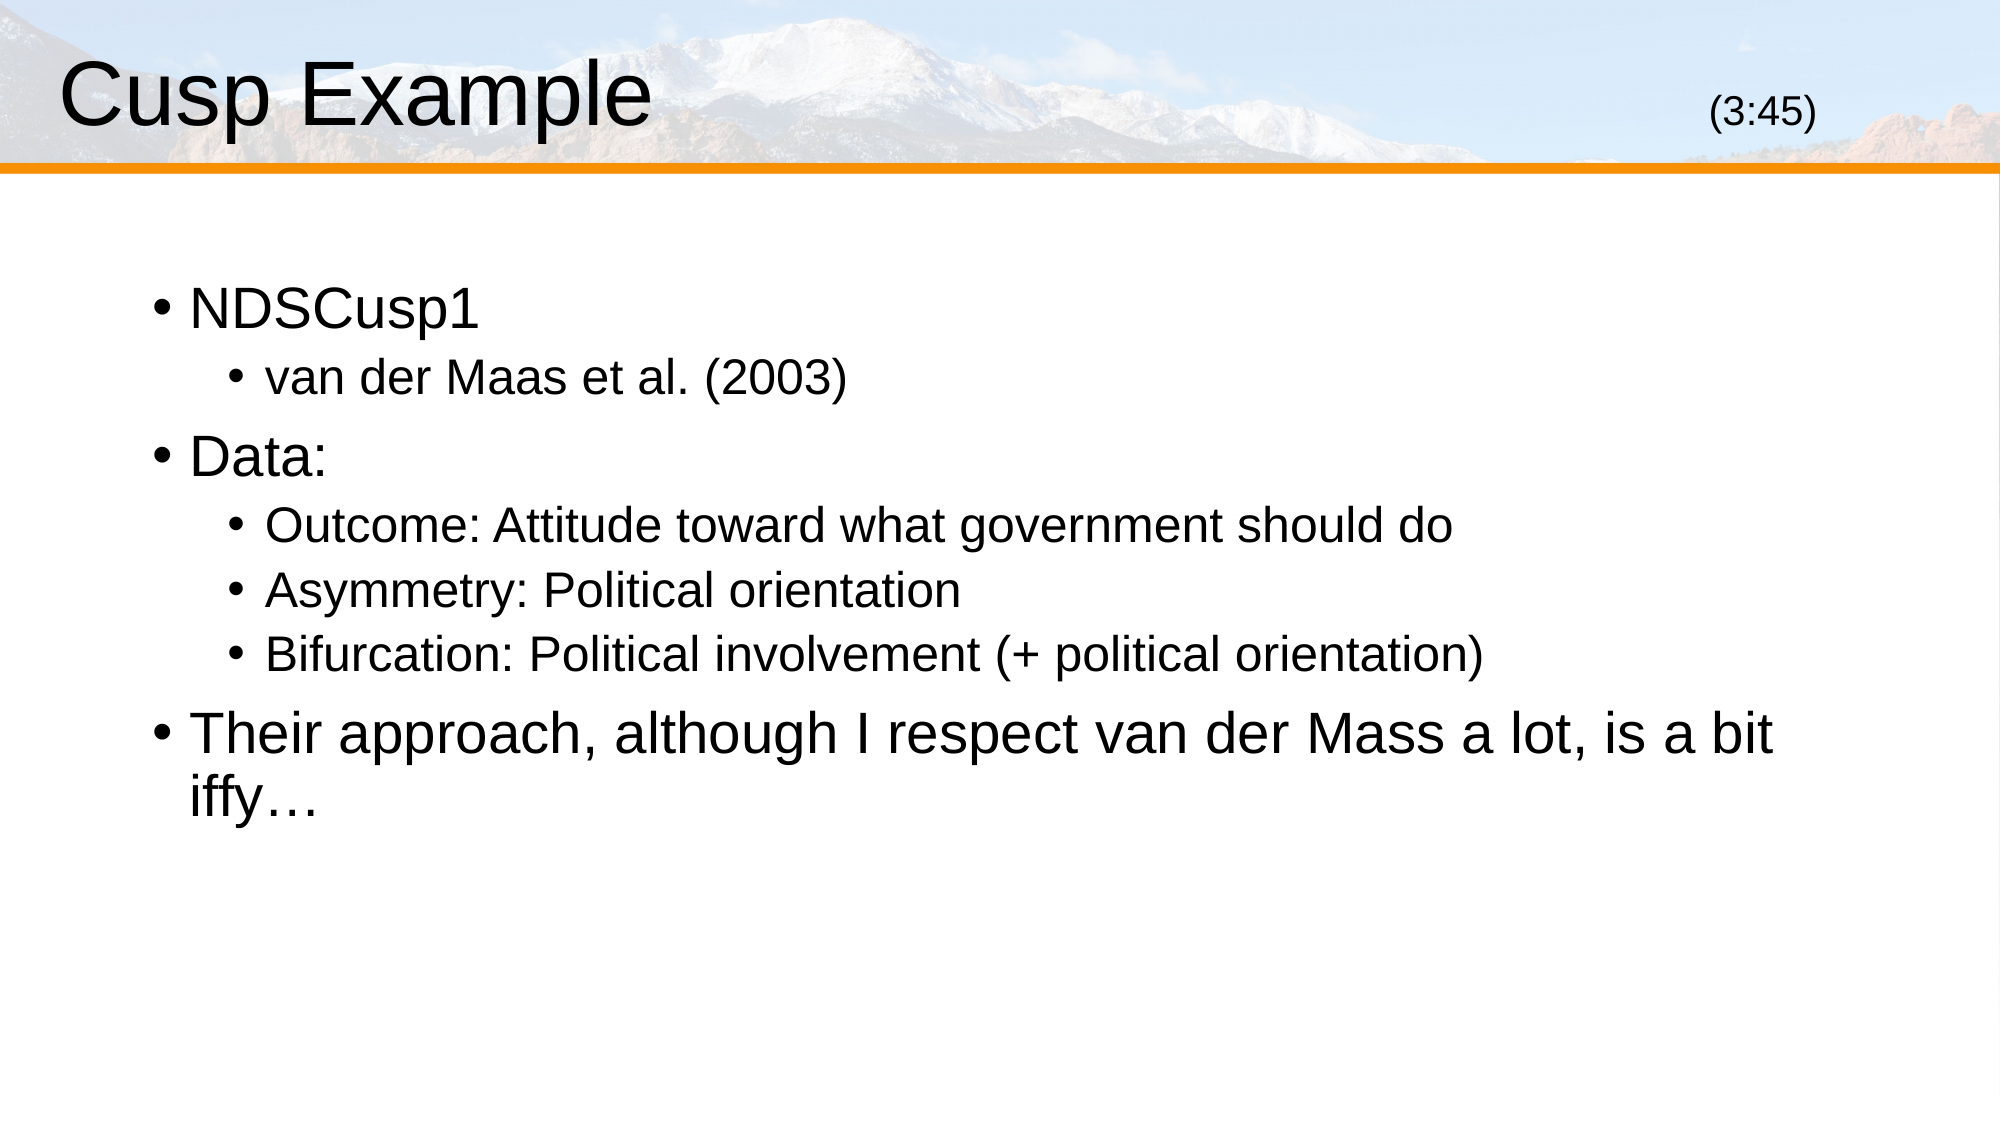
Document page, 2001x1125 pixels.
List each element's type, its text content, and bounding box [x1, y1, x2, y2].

title Cusp Example (3:45) [43, 3, 1953, 188]
list NDSCusp1 van der Maas et al. (2003) Data: Outcome: Attitude toward what government should do Asymmetry: Political orientation Bifurcation: Political involvement (+ political orientation) Their approach, although I respect van der Mass a lot, is a bit iffy… [137, 270, 1863, 985]
picture [0, 0, 2000, 1125]
